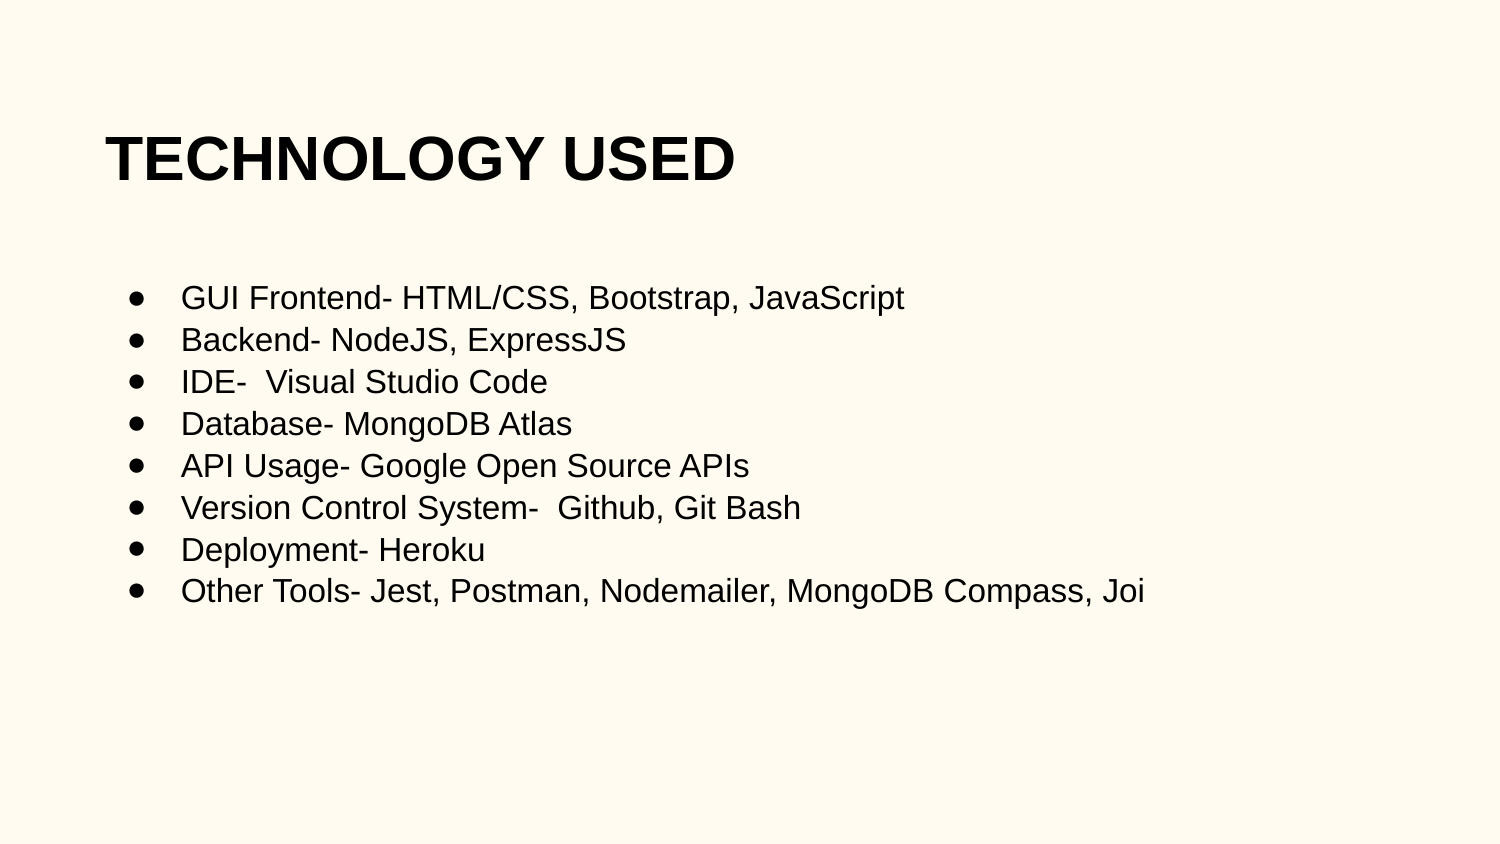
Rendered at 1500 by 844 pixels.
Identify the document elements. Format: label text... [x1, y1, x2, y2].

title TECHNOLOGY USED [90, 0, 1137, 209]
list GUI Frontend- HTML/CSS, Bootstrap, JavaScript Backend- NodeJS, ExpressJS IDE- Visual Studio Code Database- MongoDB Atlas API Usage- Google Open Source APIs Version Control System- Github, Git Bash Deployment- Heroku Other Tools- Jest, Postman, Nodemailer, MongoDB Compass, Joi [90, 259, 1307, 782]
